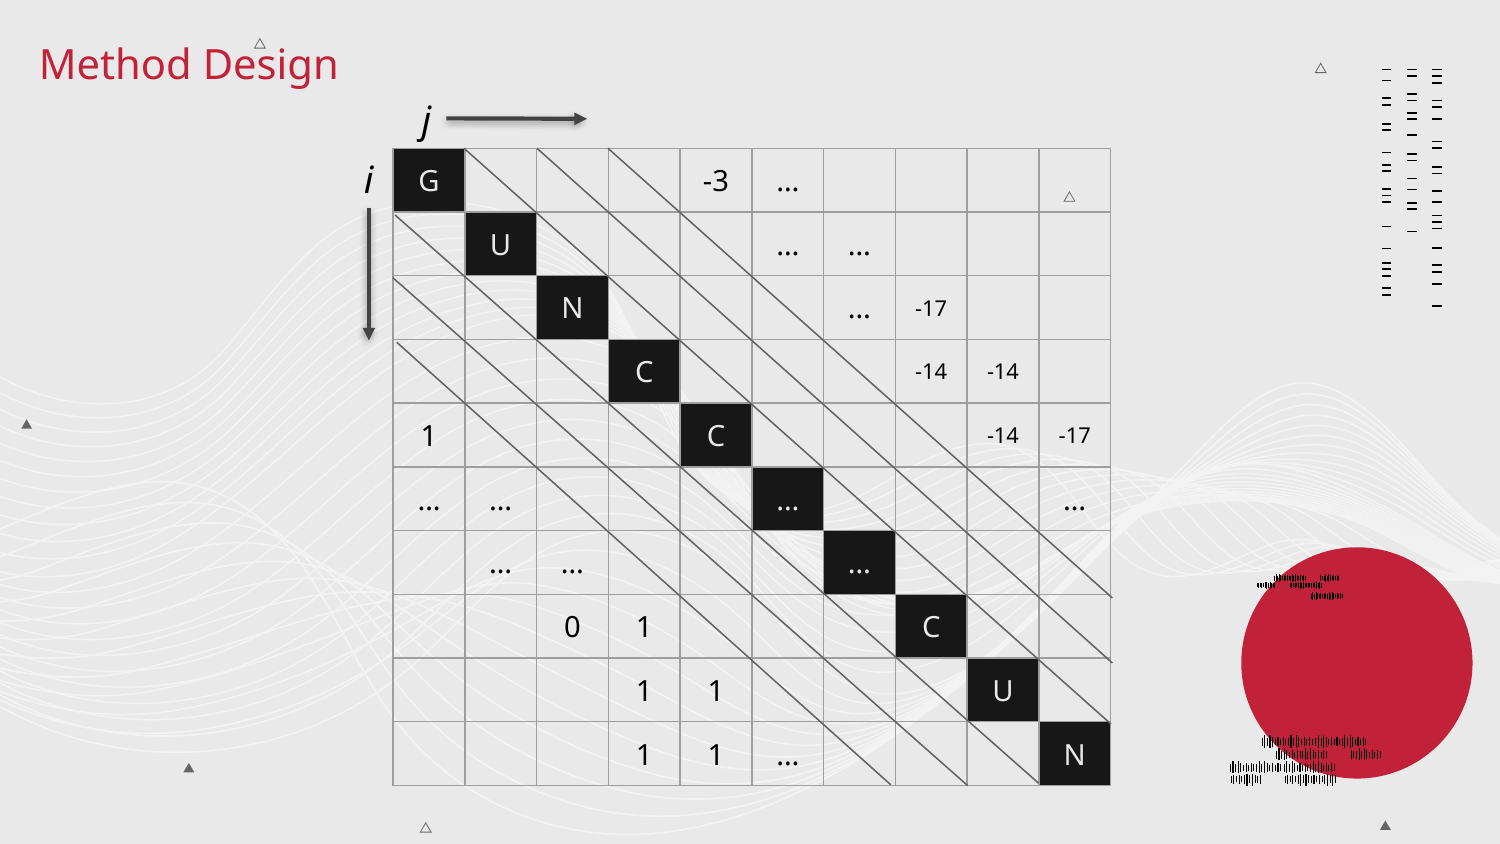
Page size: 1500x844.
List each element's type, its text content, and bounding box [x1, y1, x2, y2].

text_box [406, 88, 588, 149]
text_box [392, 147, 1113, 786]
title Method Design [39, 36, 380, 89]
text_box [349, 148, 389, 341]
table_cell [1040, 725, 1110, 785]
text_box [1229, 547, 1473, 787]
table_header G [394, 149, 461, 211]
